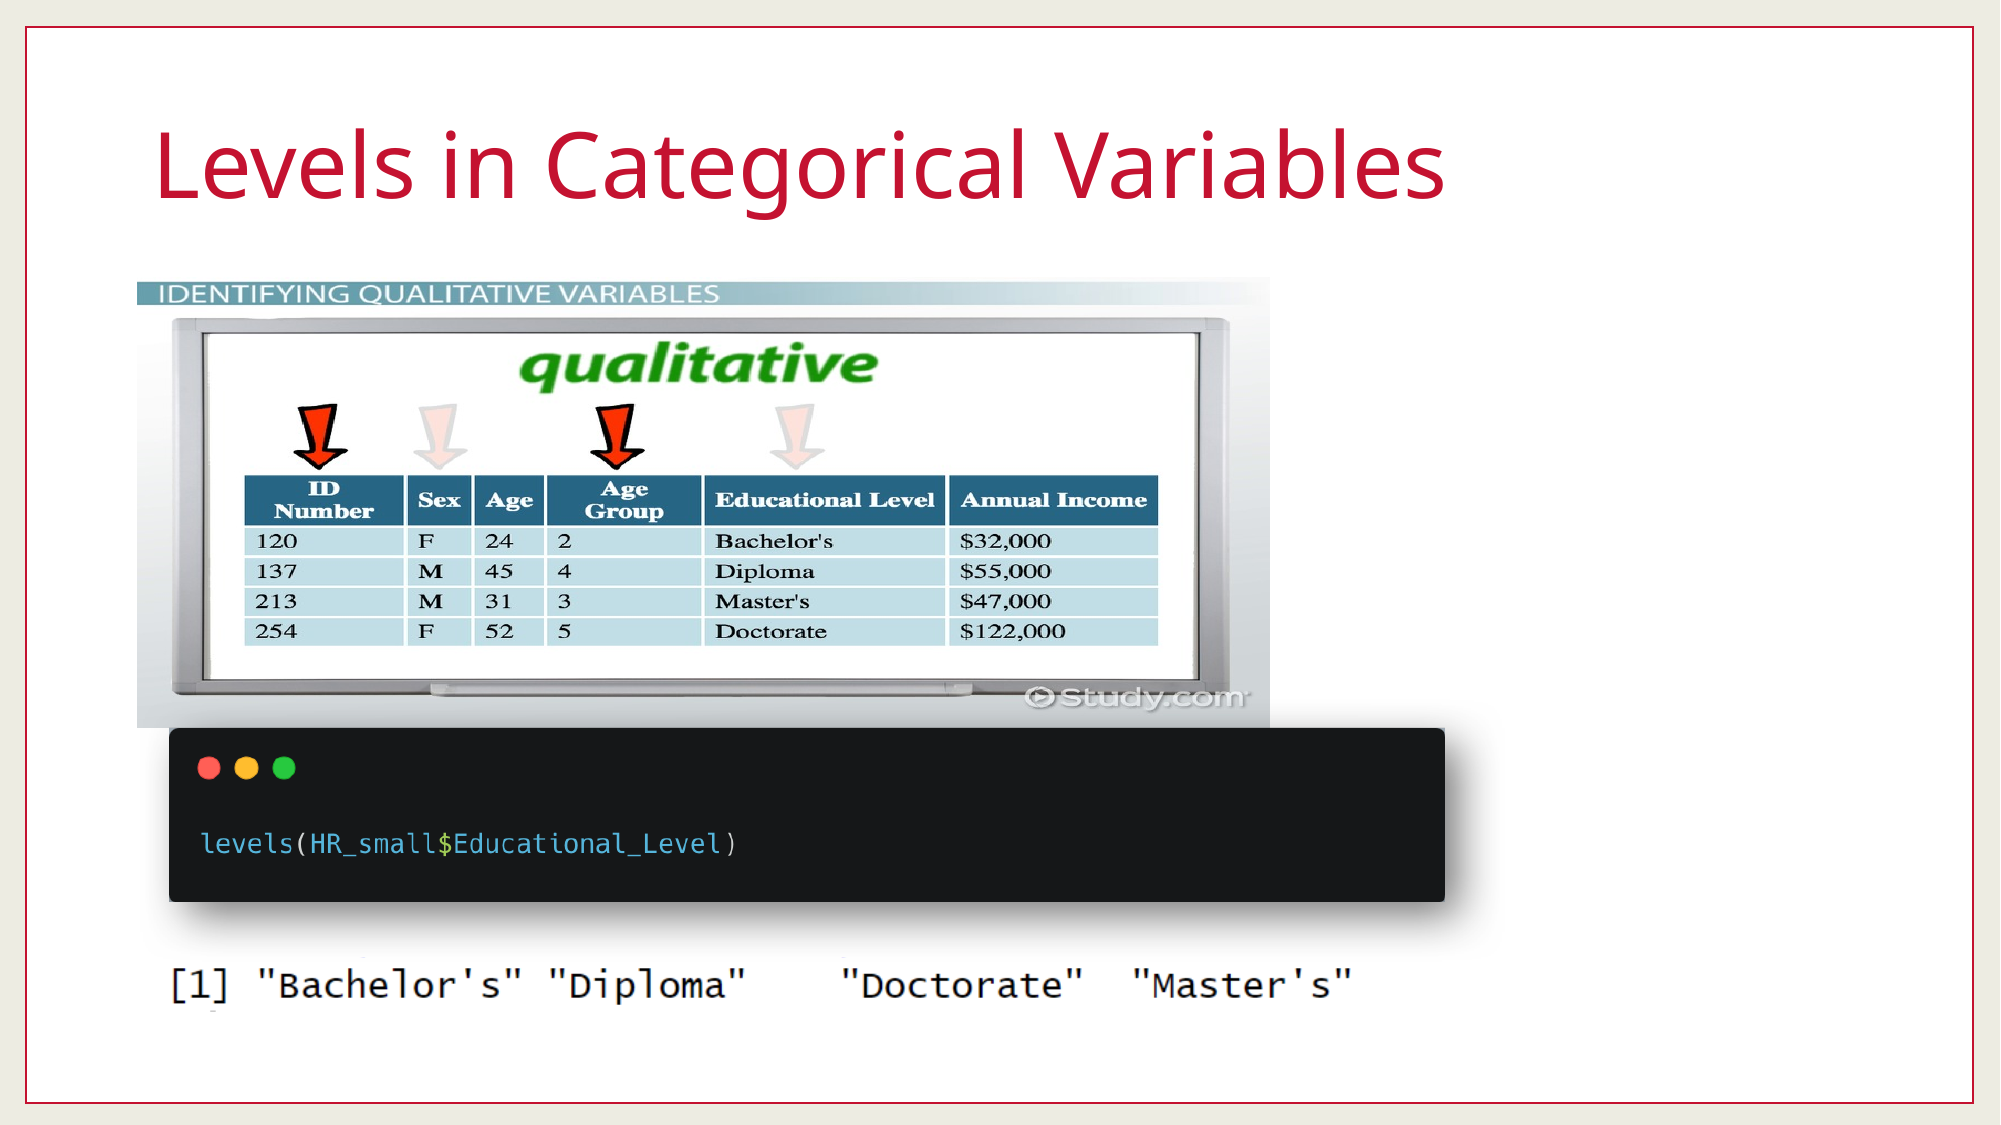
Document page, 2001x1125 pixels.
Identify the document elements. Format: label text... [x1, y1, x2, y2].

picture [137, 276, 1446, 902]
title Levels in Categorical Variables [137, 59, 1945, 278]
picture [155, 957, 1369, 1012]
